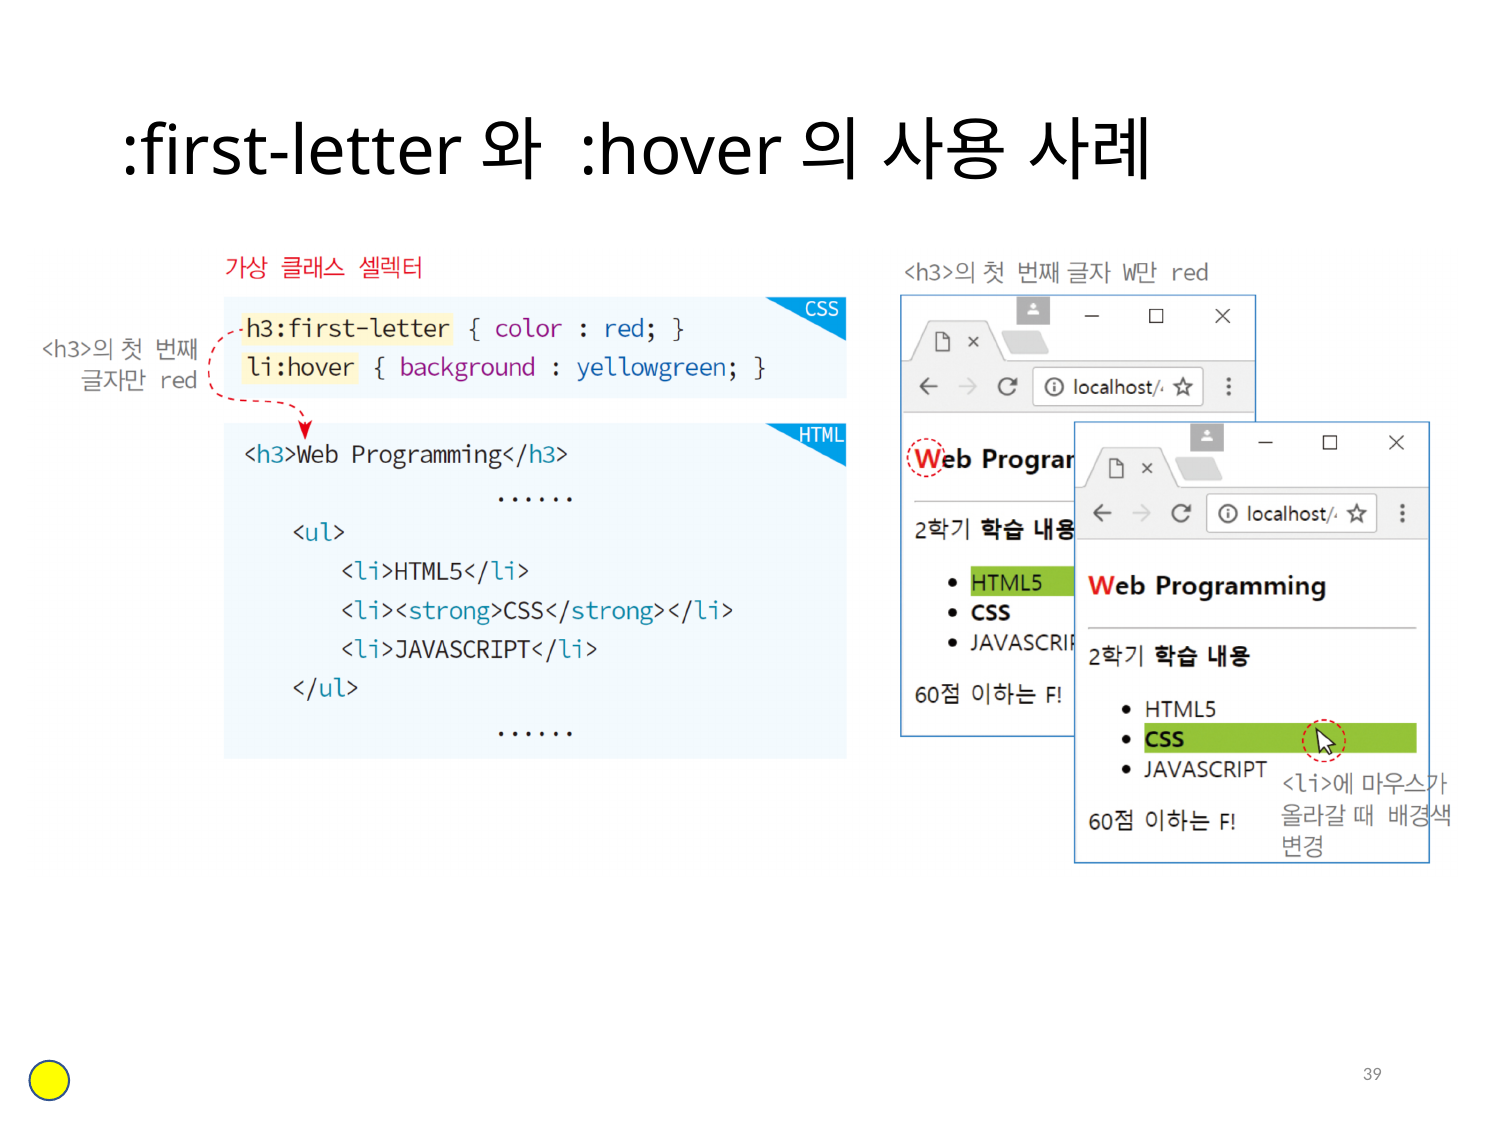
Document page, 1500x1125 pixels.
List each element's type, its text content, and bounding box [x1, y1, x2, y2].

picture [27, 248, 1458, 877]
text_box [28, 1059, 71, 1102]
title :first-letter와 :hover의 사용 사례 [106, 20, 1383, 248]
slide_number 39 [1059, 1042, 1397, 1103]
